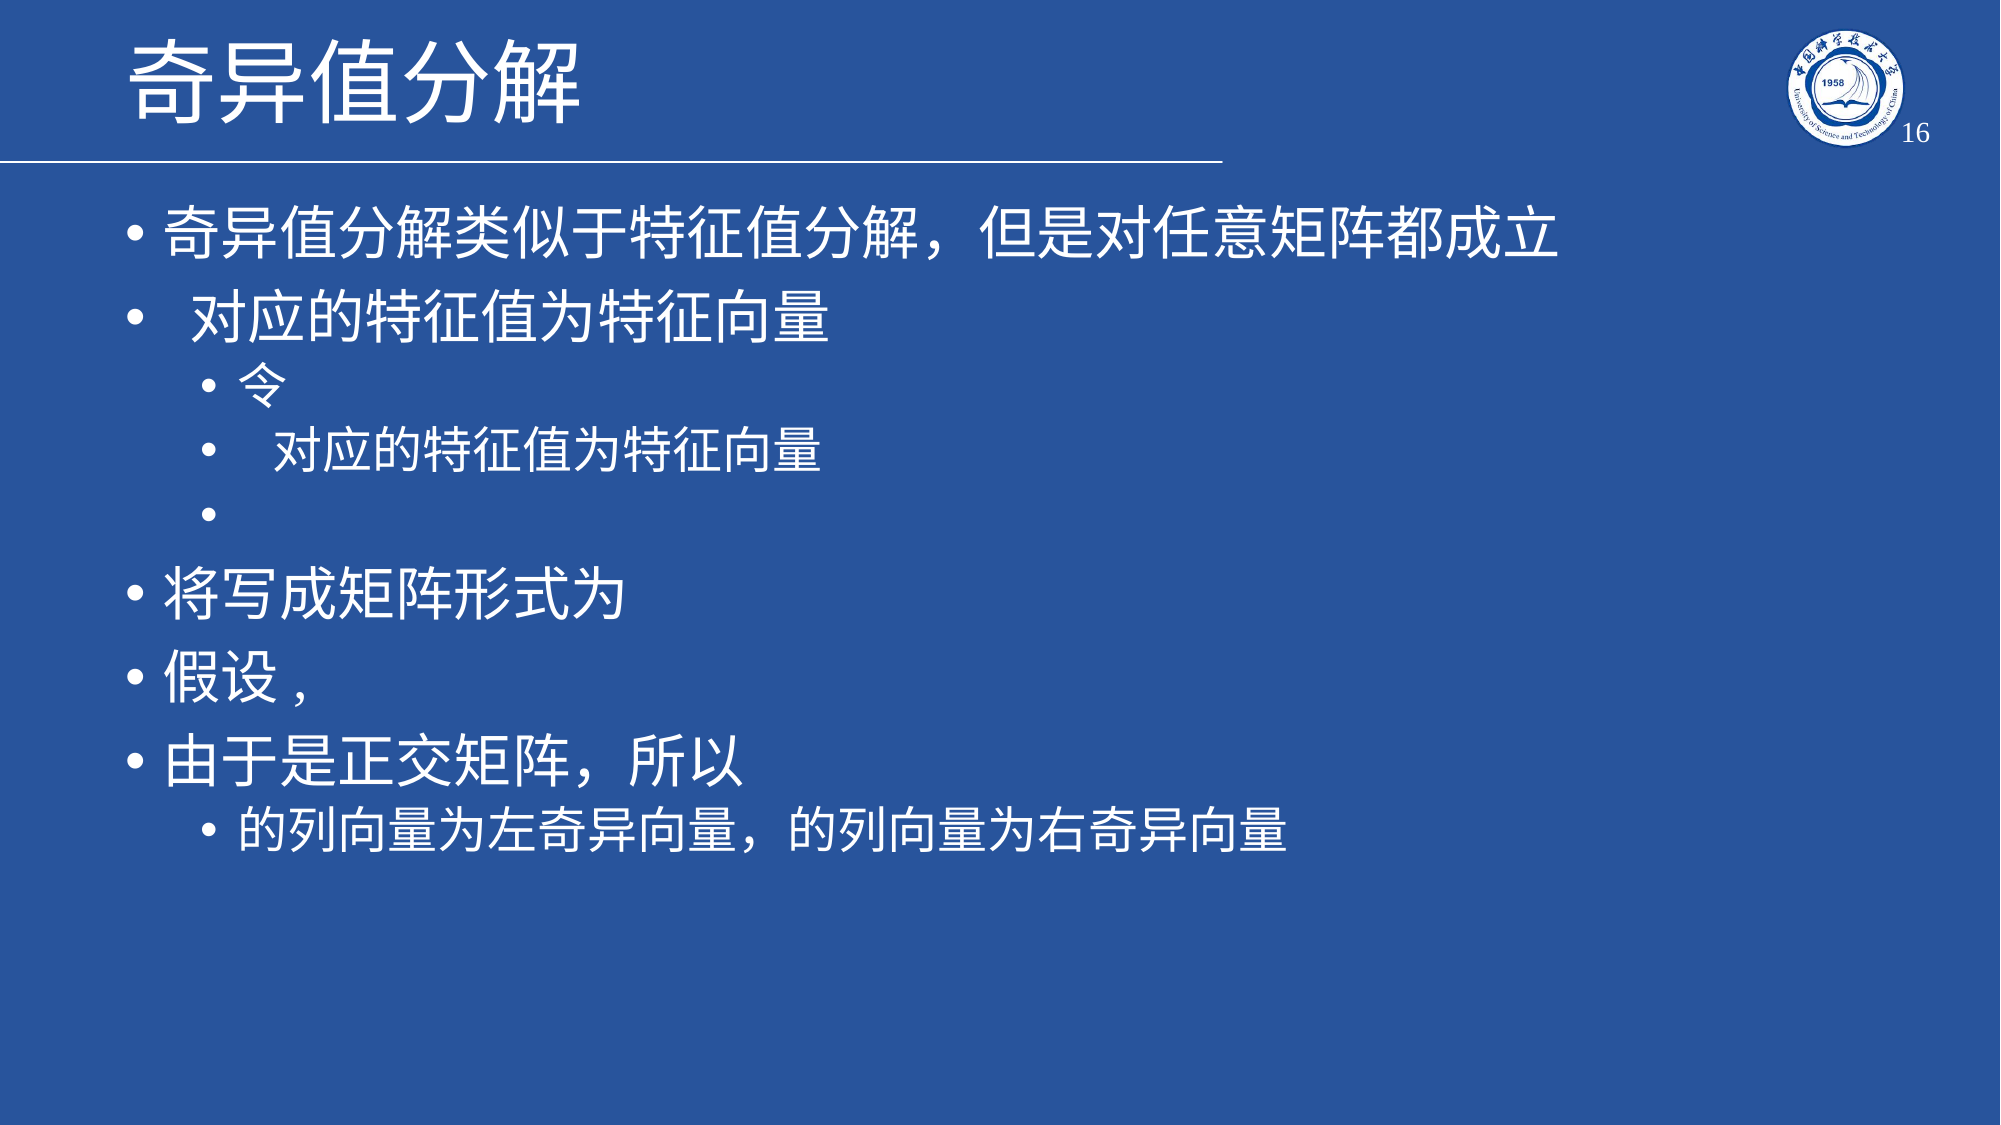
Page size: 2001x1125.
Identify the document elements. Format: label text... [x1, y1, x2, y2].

title 奇异值分解 [110, 23, 1907, 150]
slide_number 16 [1862, 112, 1946, 150]
